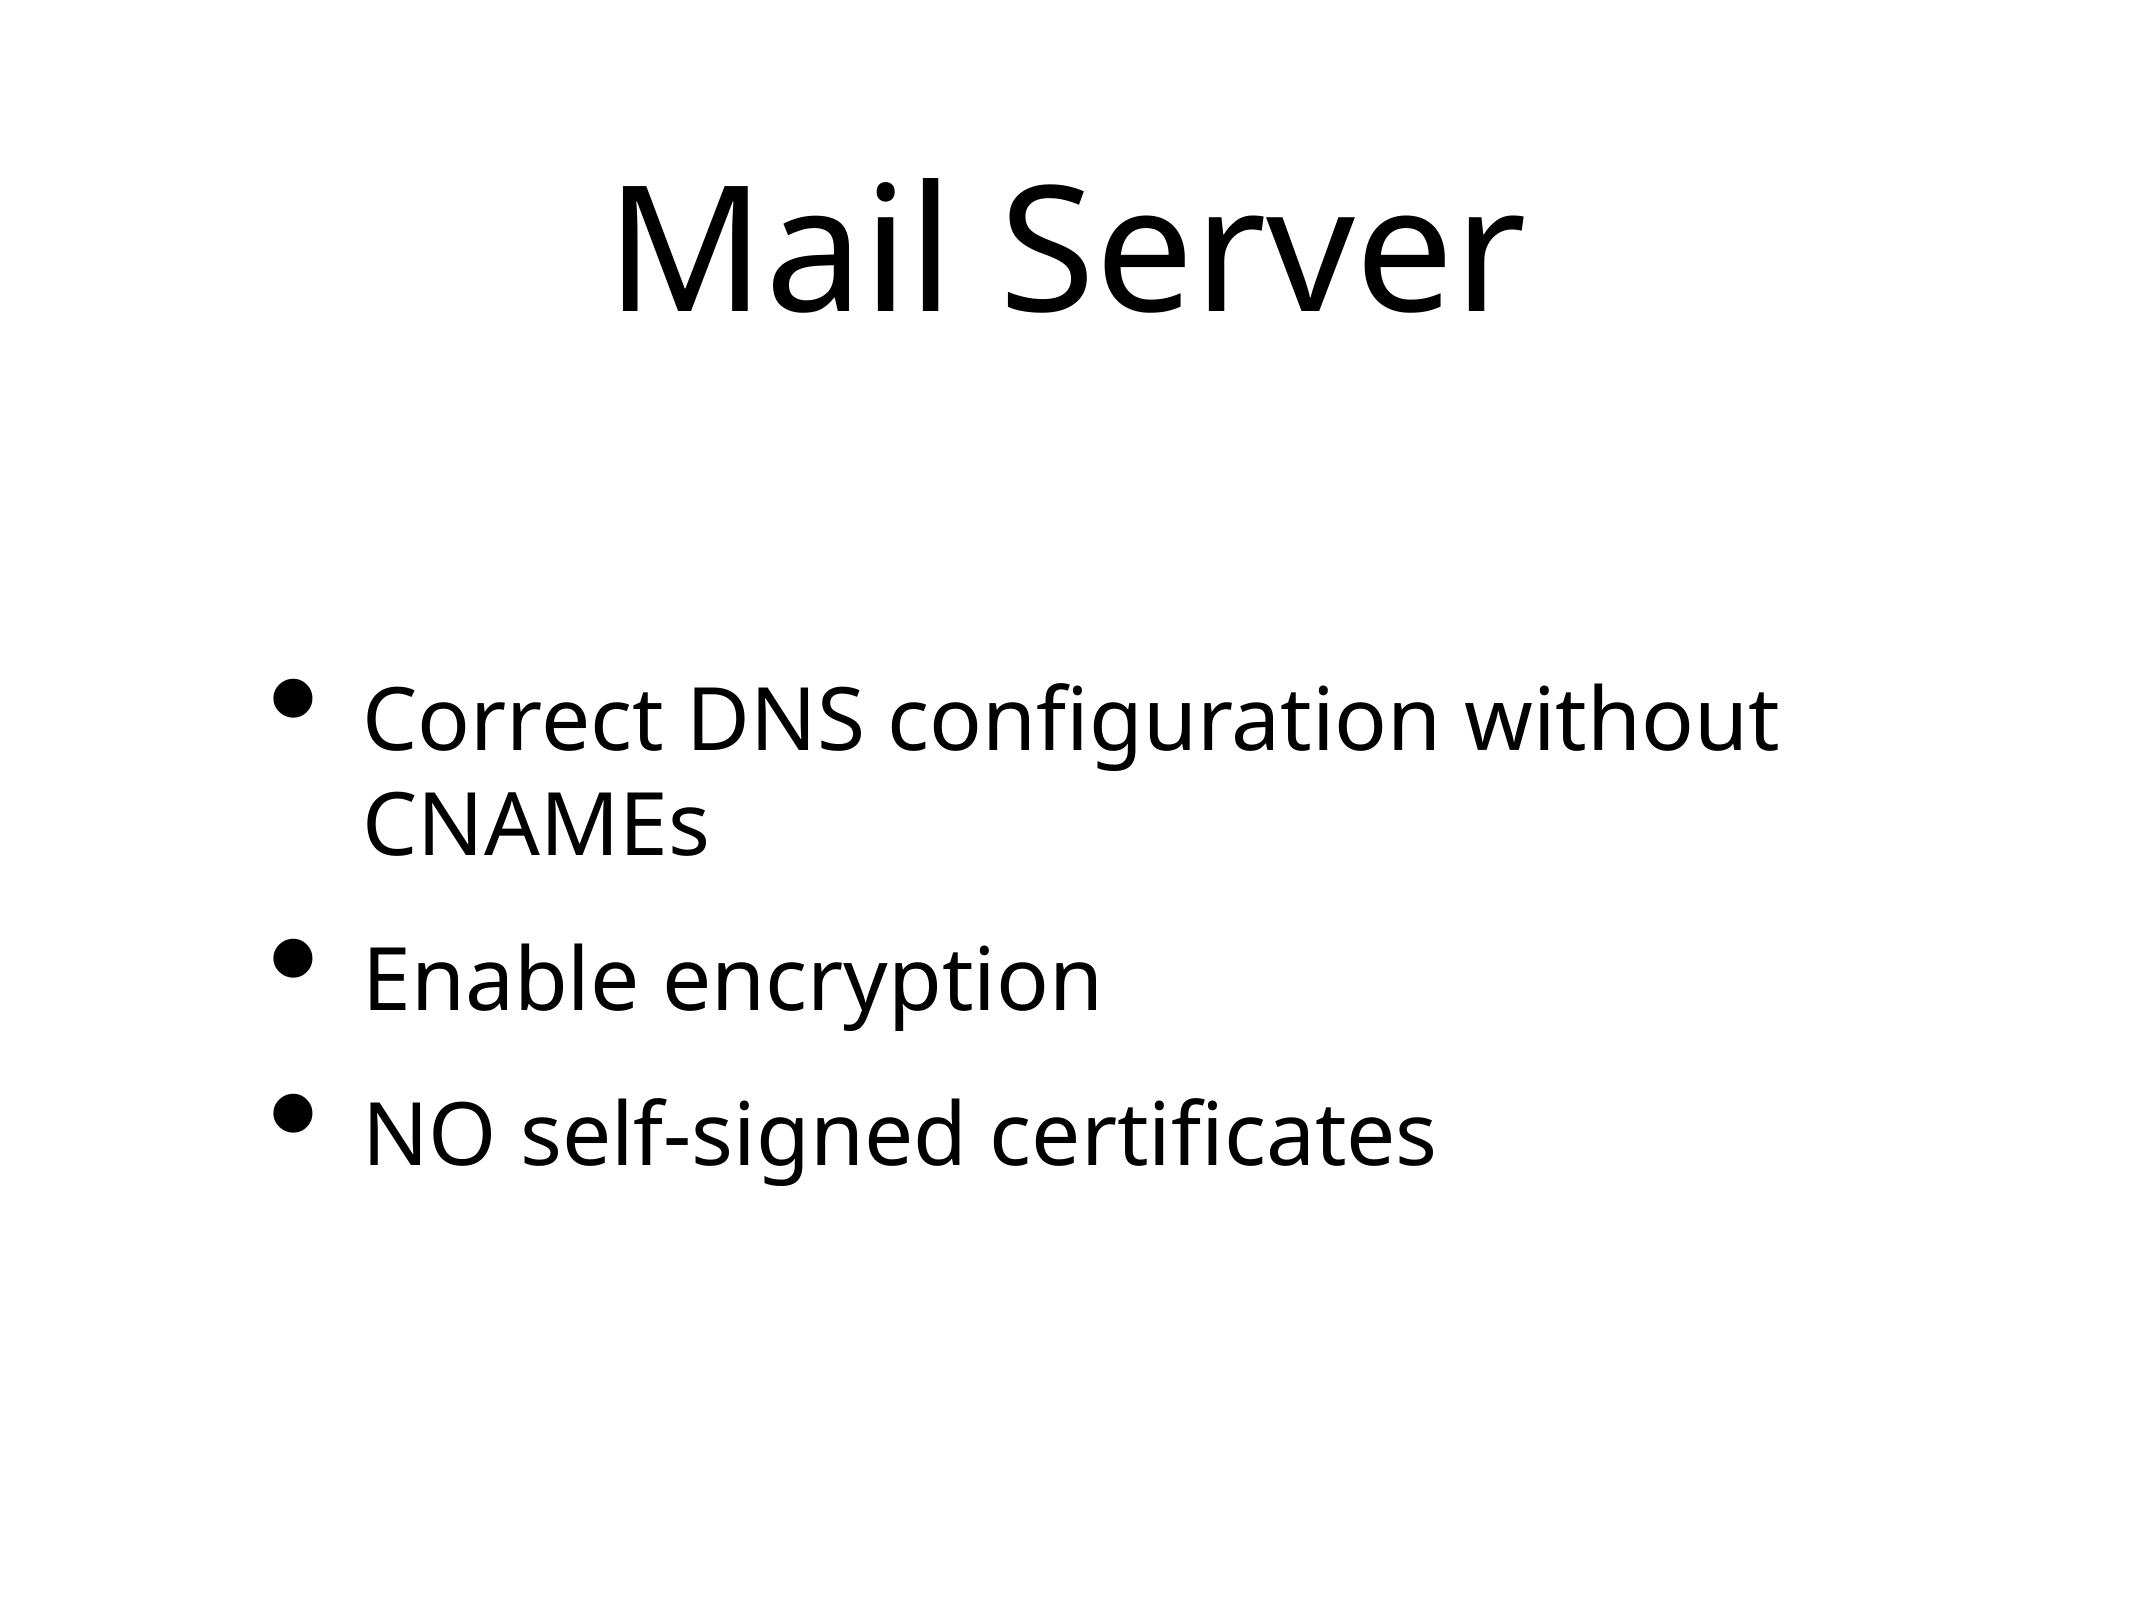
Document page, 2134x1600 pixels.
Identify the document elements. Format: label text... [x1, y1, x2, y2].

list Correct DNS configuration without CNAMEs Enable encryption NO self-signed certificates [207, 453, 1926, 1393]
title Mail Server [207, 41, 1926, 443]
